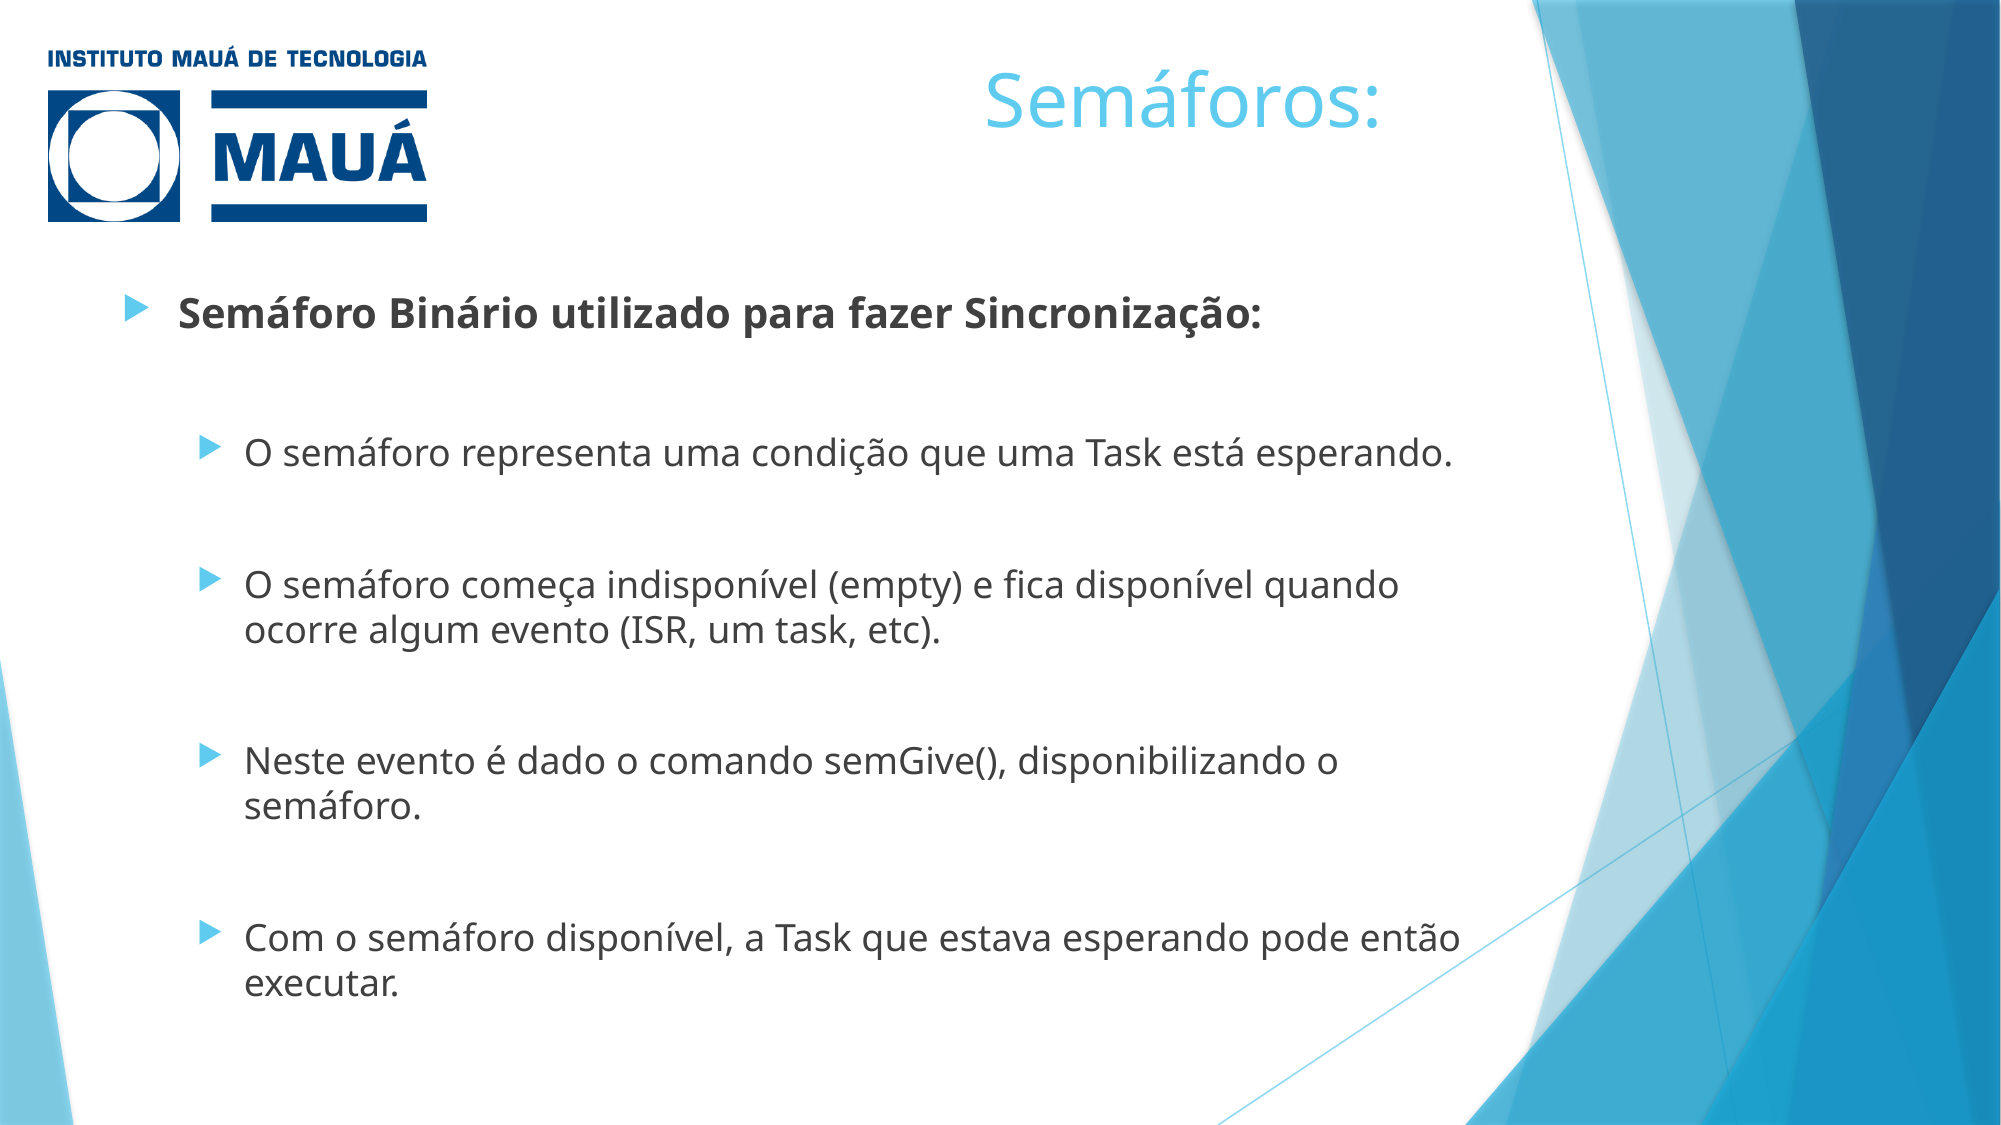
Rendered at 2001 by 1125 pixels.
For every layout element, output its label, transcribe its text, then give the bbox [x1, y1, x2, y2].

list Semáforo Binário utilizado para fazer Sincronização: O semáforo representa uma condição que uma Task está esperando. O semáforo começa indisponível (empty) e fica disponível quando ocorre algum evento (ISR, um task, etc). Neste evento é dado o comando semGive(), disponibilizando o semáforo. Com o semáforo disponível, a Task que estava esperando pode então executar. [106, 279, 1518, 1053]
picture [47, 44, 428, 223]
text_box Semáforos: [970, 45, 1518, 106]
